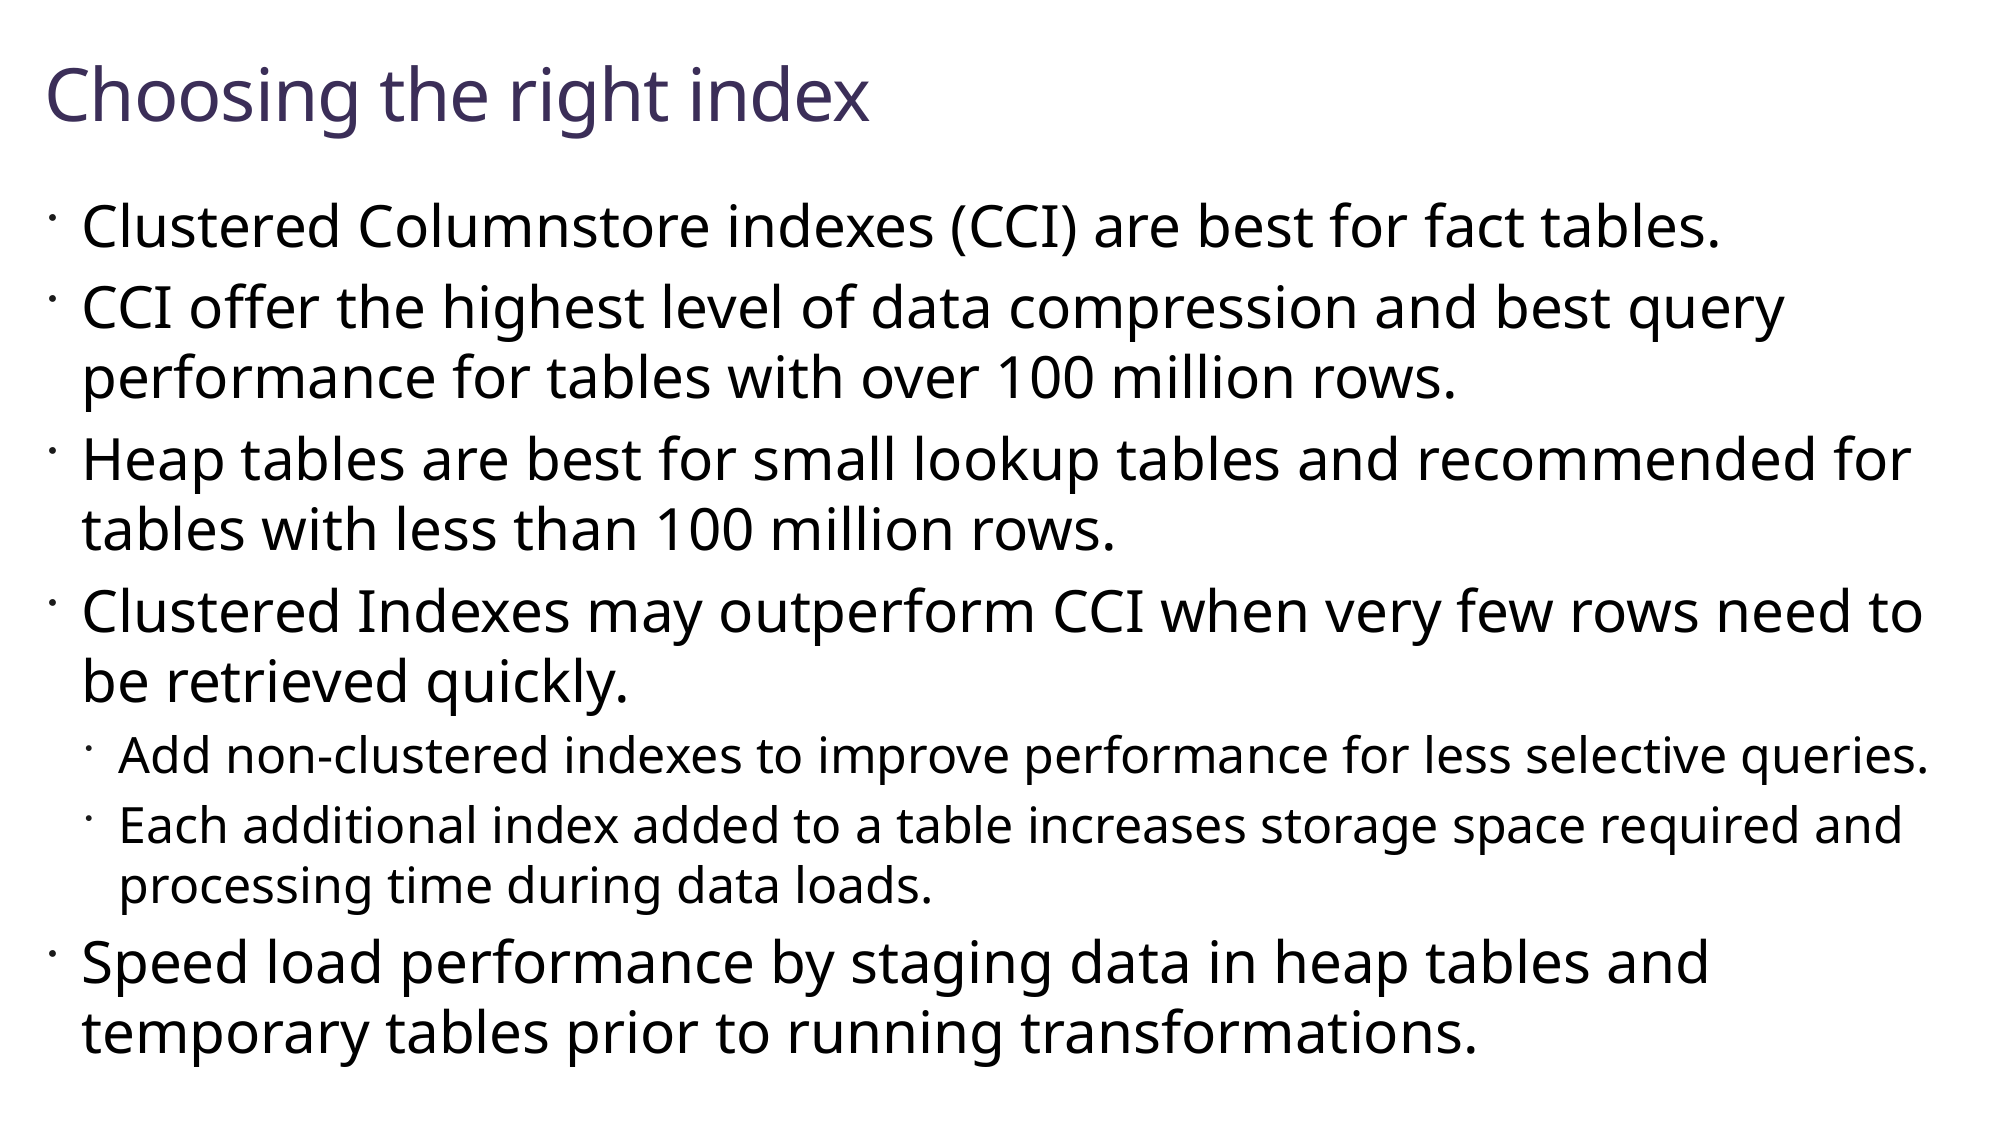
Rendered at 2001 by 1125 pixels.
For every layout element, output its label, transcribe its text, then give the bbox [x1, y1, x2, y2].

title Choosing the right index [44, 47, 1957, 137]
list Clustered Columnstore indexes (CCI) are best for fact tables. CCI offer the highest level of data compression and best query performance for tables with over 100 million rows. Heap tables are best for small lookup tables and recommended for tables with less than 100 million rows. Clustered Indexes may outperform CCI when very few rows need to be retrieved quickly. Add non-clustered indexes to improve performance for less selective queries. Each additional index added to a table increases storage space required and processing time during data loads. Speed load performance by staging data in heap tables and temporary tables prior to running transformations. as [43, 188, 1956, 1125]
